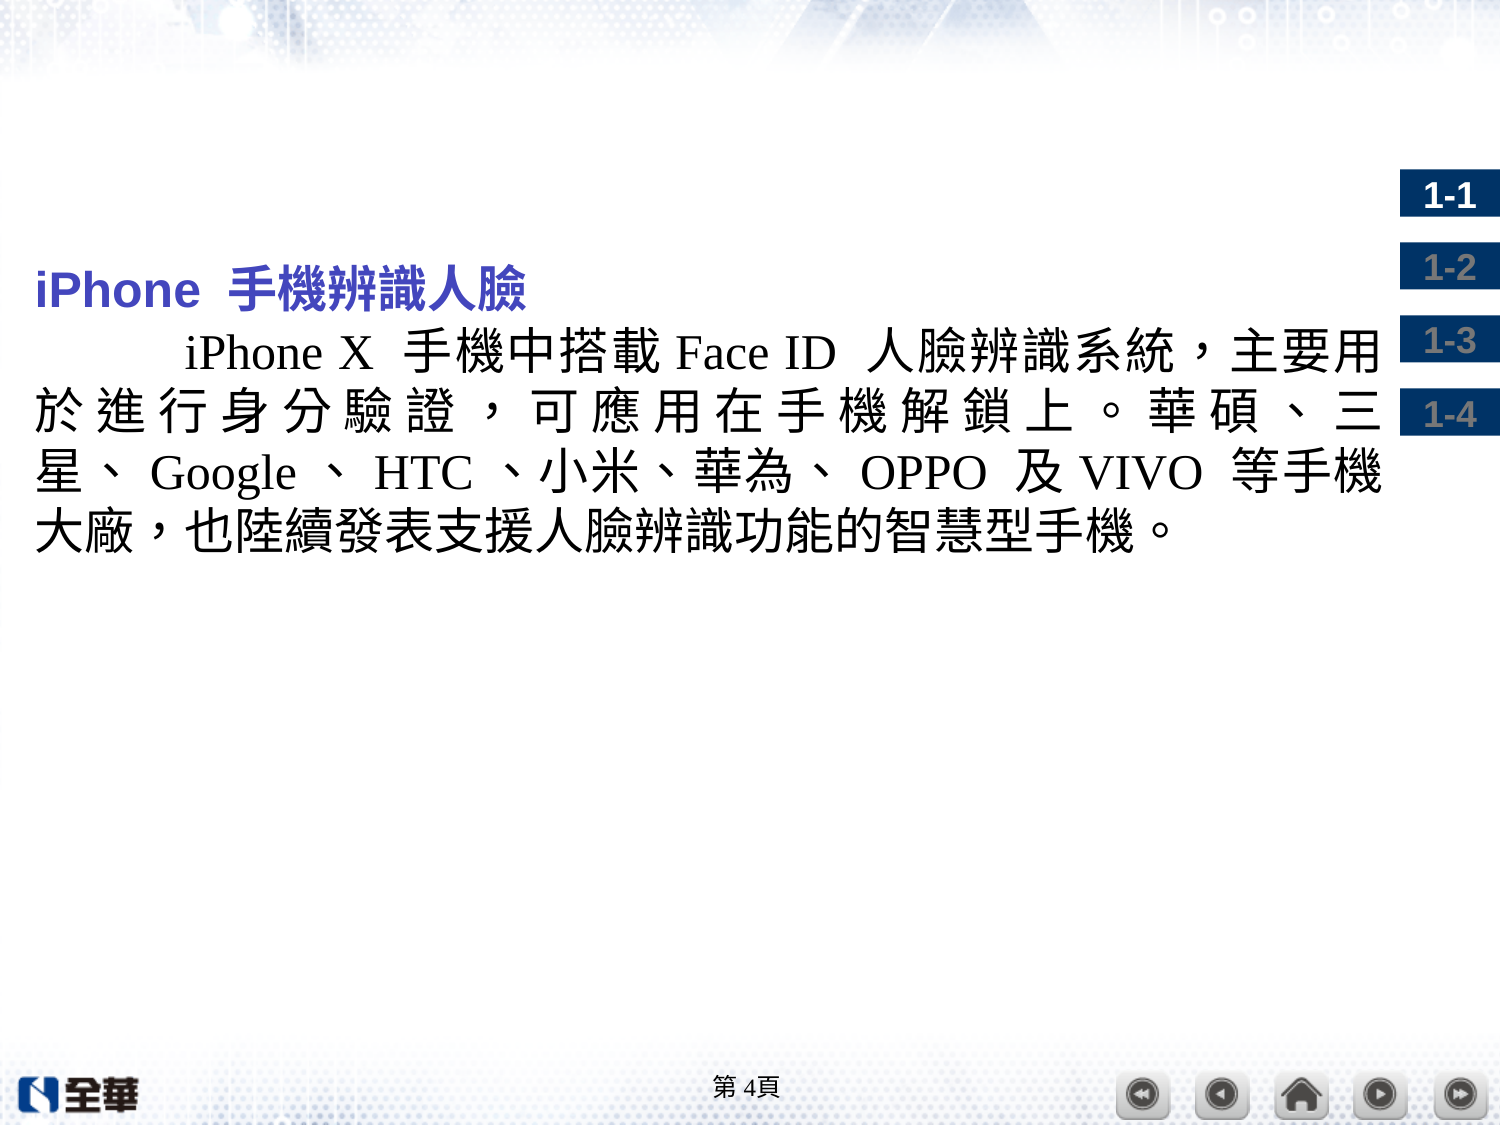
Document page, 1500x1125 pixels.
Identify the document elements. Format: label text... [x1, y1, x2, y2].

list iPhone 手機辨識人臉 iPhone X 手機中搭載Face ID 人臉辨識系統，主要用於進行身分驗證，可應用在手機解鎖上。華碩、三星、Google、HTC、小米、華為、OPPO 及VIVO 等手機大廠，也陸續發表支援人臉辨識功能的智慧型手機。 [19, 219, 1399, 1048]
picture [0, 0, 1500, 1125]
